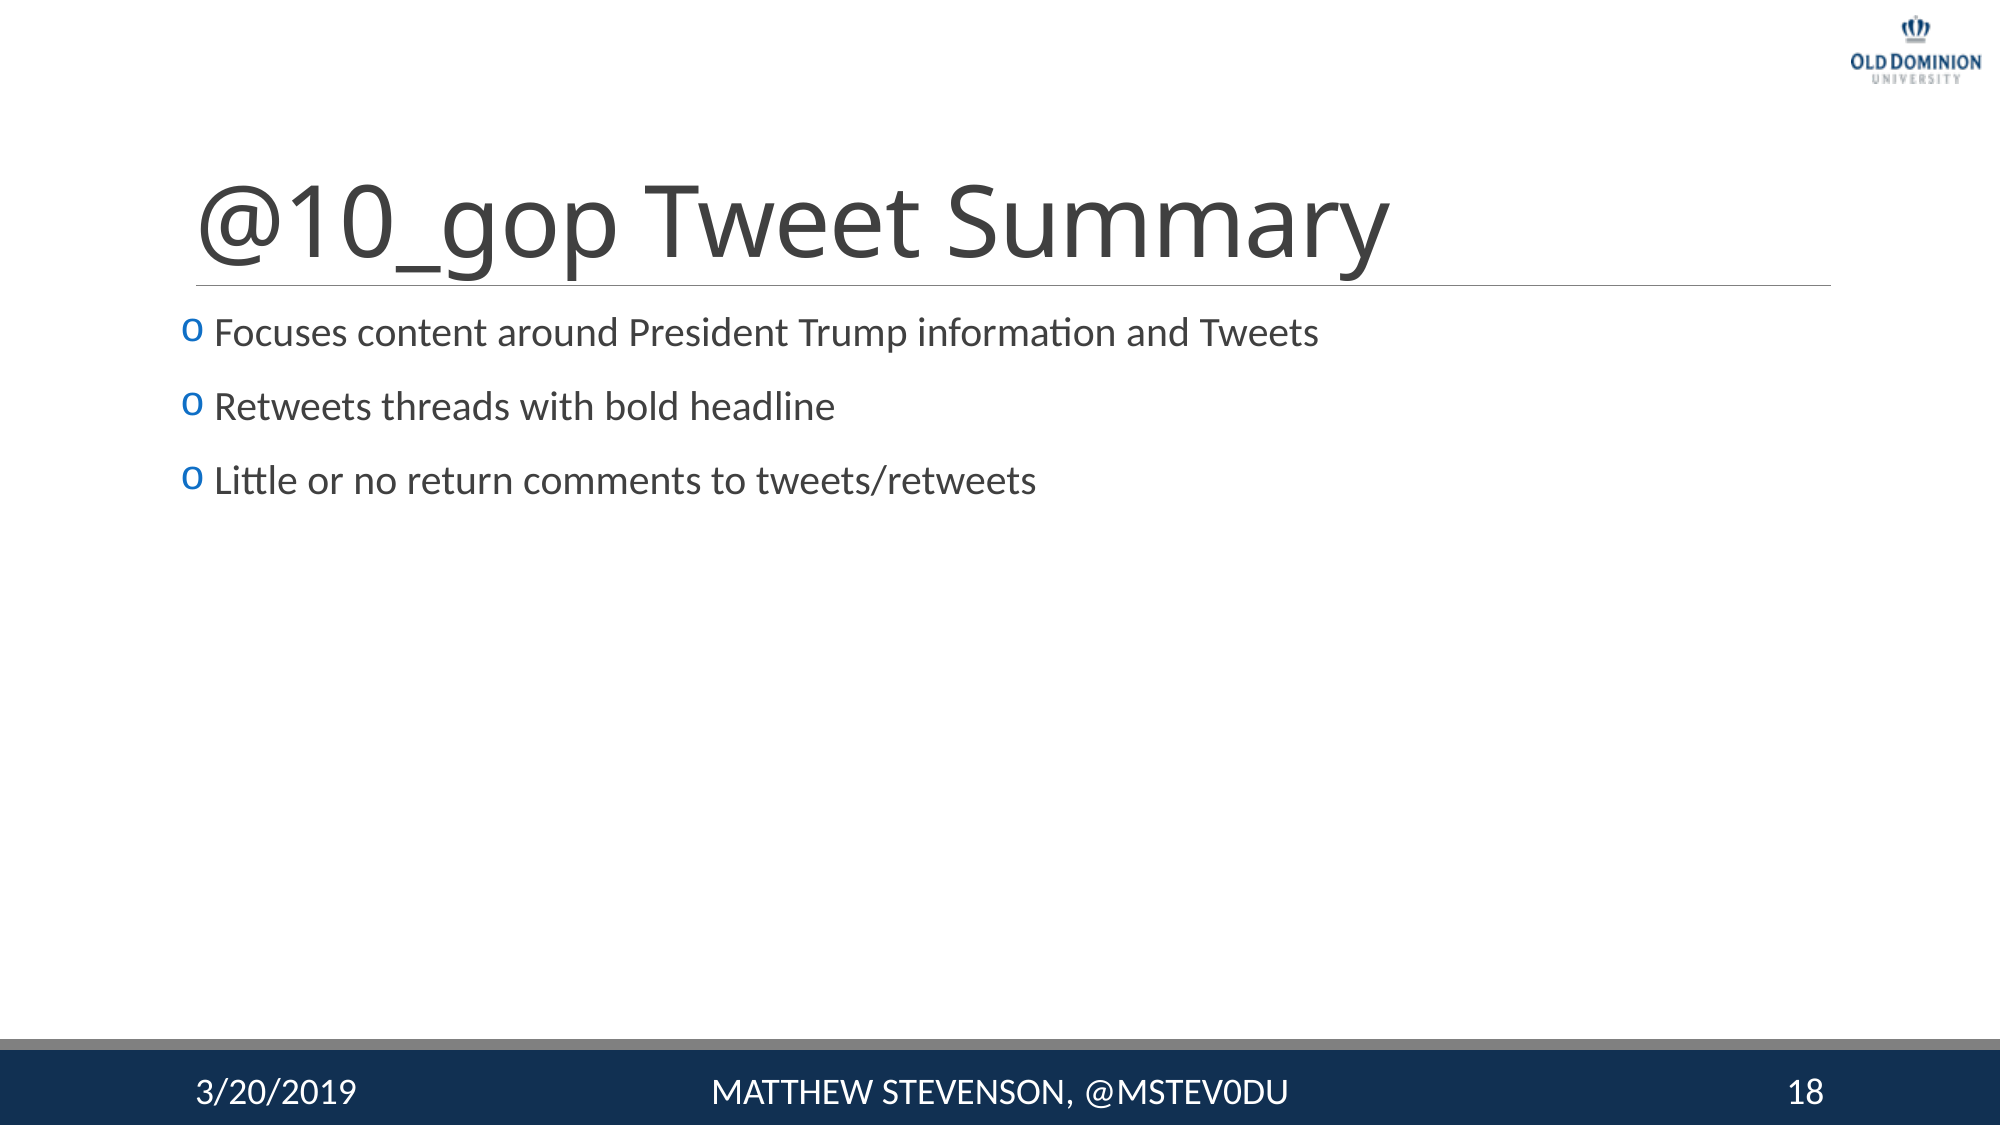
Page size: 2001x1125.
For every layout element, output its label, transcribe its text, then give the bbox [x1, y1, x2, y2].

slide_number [180, 1059, 586, 1120]
list Focuses content around President Trump information and Tweets Retweets threads with bold headline Little or no return comments to tweets/retweets [180, 302, 1830, 963]
picture [1851, 15, 1982, 84]
title @10_gop Tweet Summary [180, 47, 1830, 285]
footer Matthew Stevenson, @mstev0du [604, 1059, 1396, 1120]
slide_number 18 [1624, 1059, 1840, 1120]
